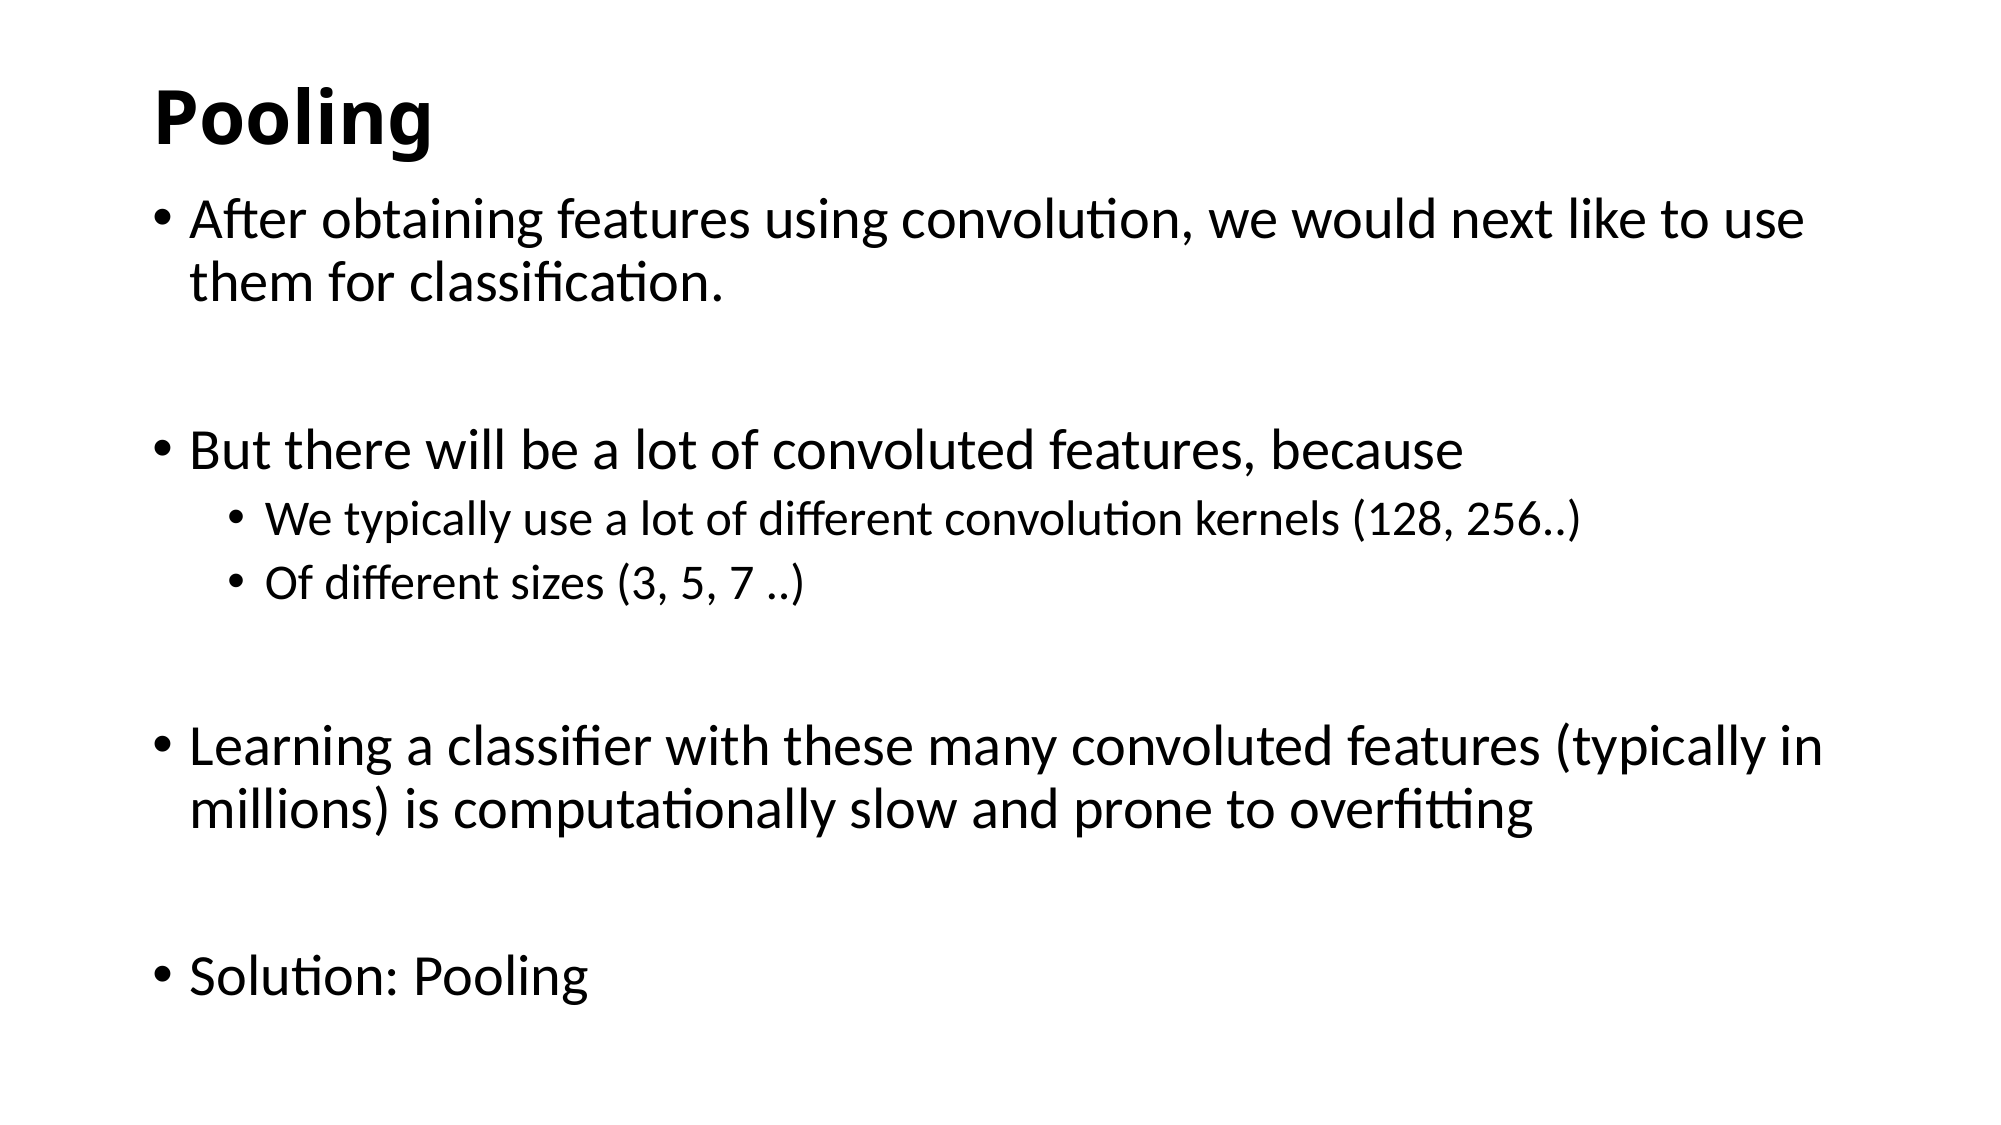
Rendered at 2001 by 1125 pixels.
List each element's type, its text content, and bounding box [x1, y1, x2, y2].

list After obtaining features using convolution, we would next like to use them for classification. But there will be a lot of convoluted features, because We typically use a lot of different convolution kernels (128, 256..) Of different sizes (3, 5, 7 ..) Learning a classifier with these many convoluted features (typically in millions) is computationally slow and prone to overfitting Solution: Pooling [137, 180, 1863, 1014]
title Pooling [137, 59, 1824, 180]
